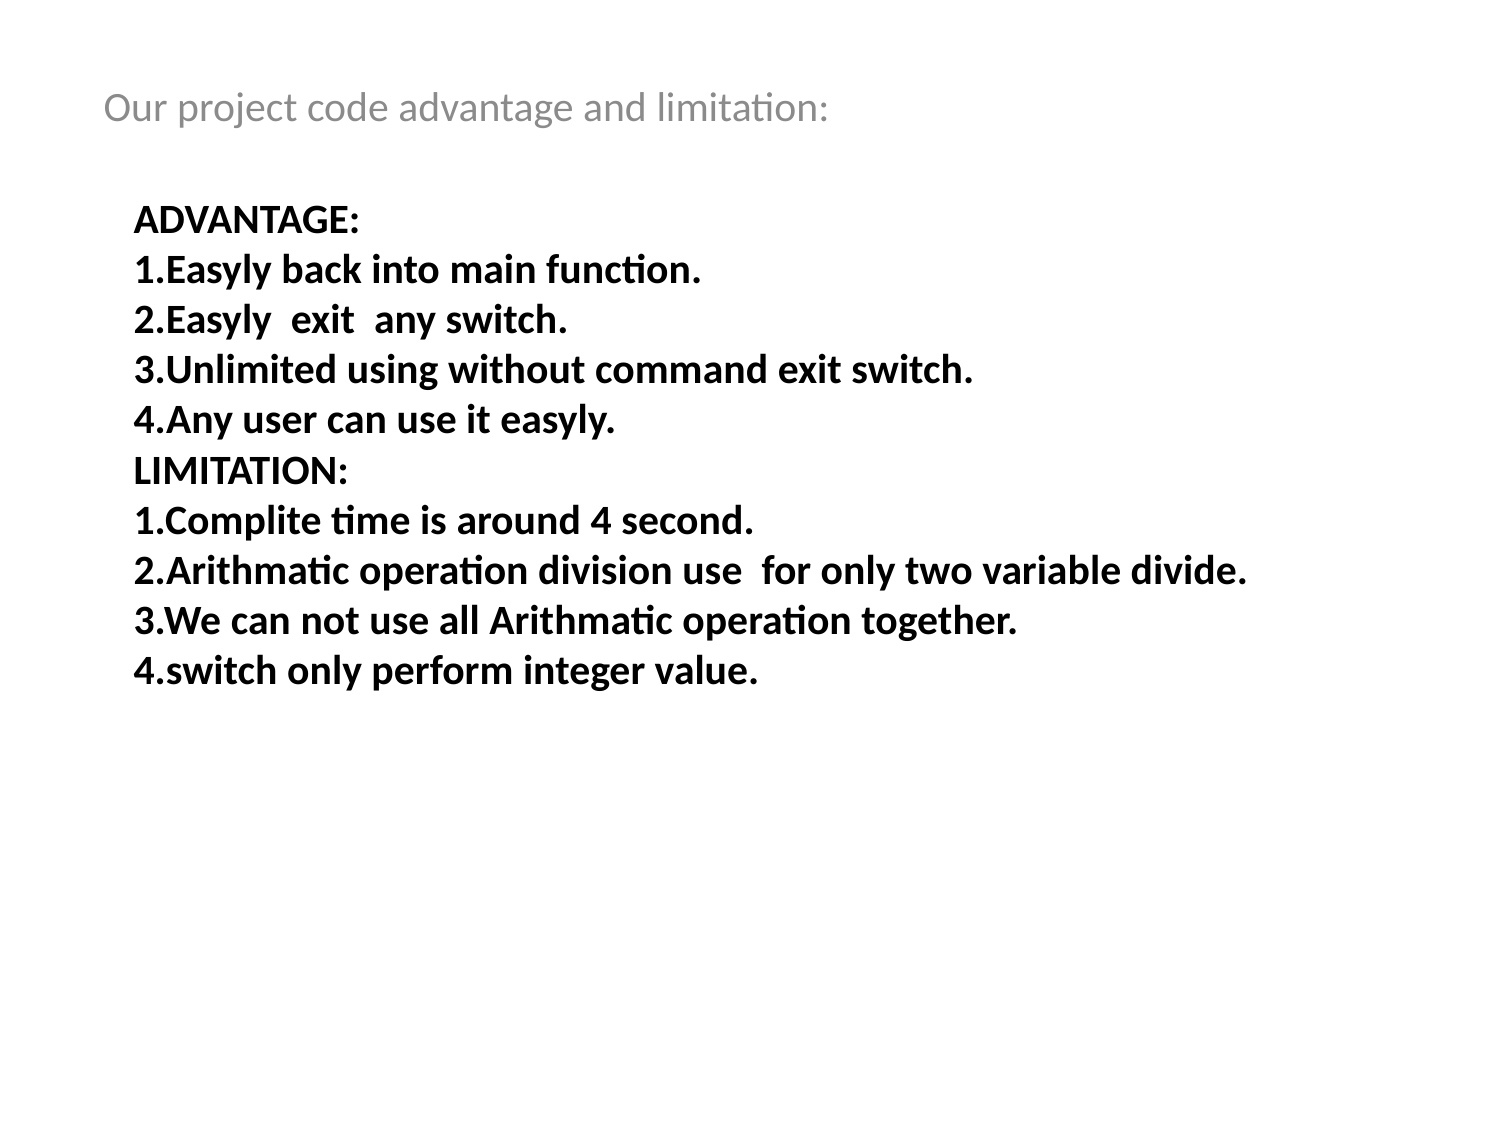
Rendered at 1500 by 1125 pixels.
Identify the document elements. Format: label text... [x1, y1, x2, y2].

list Our project code advantage and limitation: [88, 66, 1364, 138]
title Advantage: 1.Easyly back into main function. 2.Easyly exit any switch. 3.Unlimited using without command exit switch. 4.Any user can use it easyly. Limitation: 1.Complite time is around 4 second. 2.Arithmatic operation division use for only two variable divide. 3.We can not use all Arithmatic operation together. 4.switch only perform integer value. [118, 184, 1394, 947]
